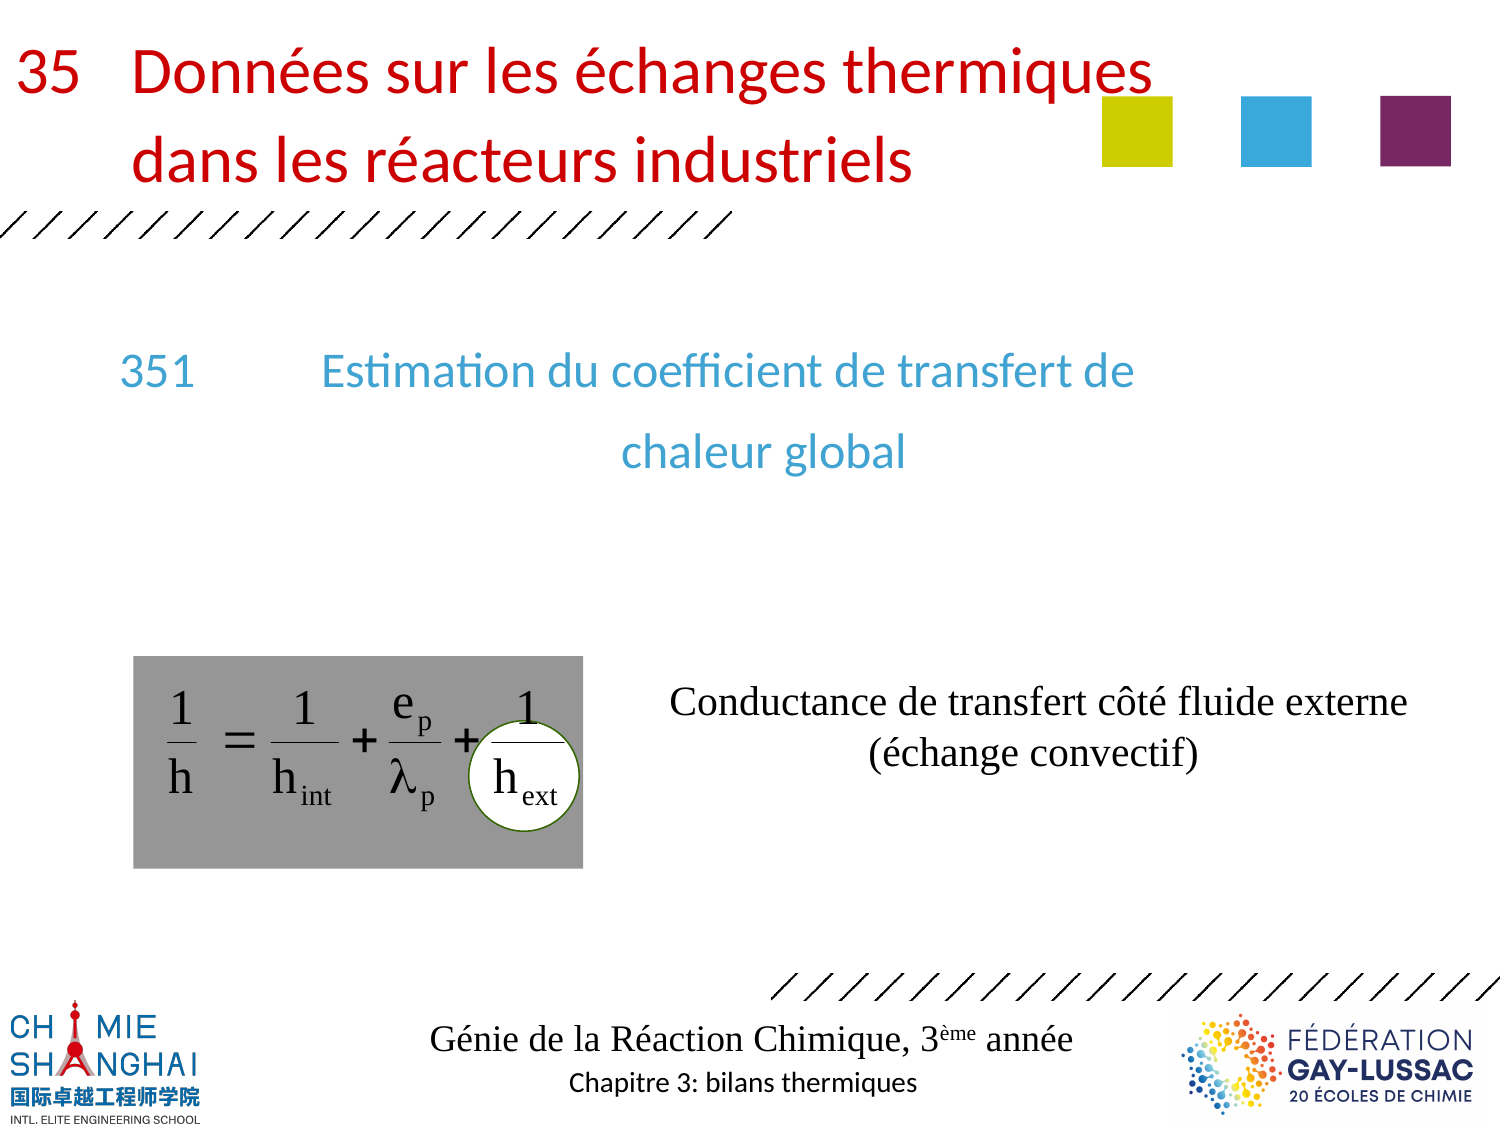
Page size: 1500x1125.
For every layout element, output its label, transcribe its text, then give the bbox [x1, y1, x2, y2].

title 351 Estimation du coefficient de transfert de chaleur global [87, 280, 1444, 527]
text_box [133, 656, 584, 869]
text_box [163, 673, 570, 818]
text_box [576, 757, 580, 795]
picture [771, 973, 1500, 1001]
picture [11, 1000, 200, 1124]
picture [1172, 1004, 1485, 1125]
text_box Données sur les échanges thermiques dans les réacteurs industriels [0, 18, 1280, 206]
text_box [500, 826, 548, 832]
picture [0, 211, 732, 239]
text_box Conductance de transfert côté fluide externe (échange convectif) [654, 666, 1435, 782]
